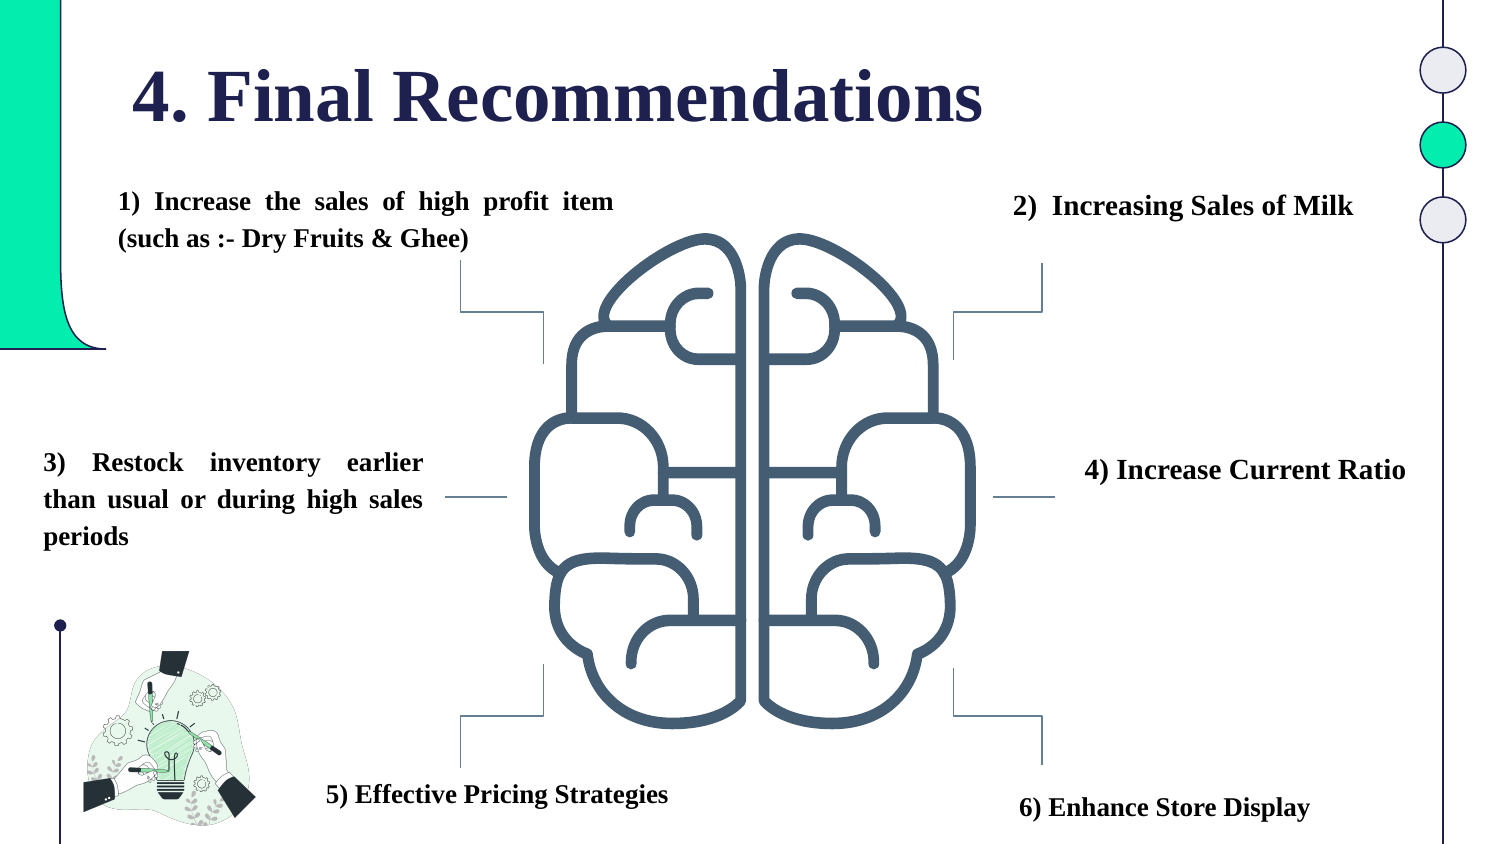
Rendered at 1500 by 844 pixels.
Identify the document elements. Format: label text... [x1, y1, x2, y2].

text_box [444, 232, 1055, 769]
picture [73, 643, 263, 833]
title 1) Increase the sales of high profit item (such as :- Dry Fruits & Ghee) [102, 153, 629, 268]
title 6) Enhance Store Display [976, 768, 1438, 837]
title 4. Final Recommendations [117, 31, 1383, 127]
title 2) Increasing Sales of Milk [997, 166, 1408, 285]
title 3) Restock inventory earlier than usual or during high sales periods [28, 407, 438, 567]
text_box 5) Effective Pricing Strategies [282, 756, 775, 824]
title 4) Increase Current Ratio [1069, 429, 1480, 549]
